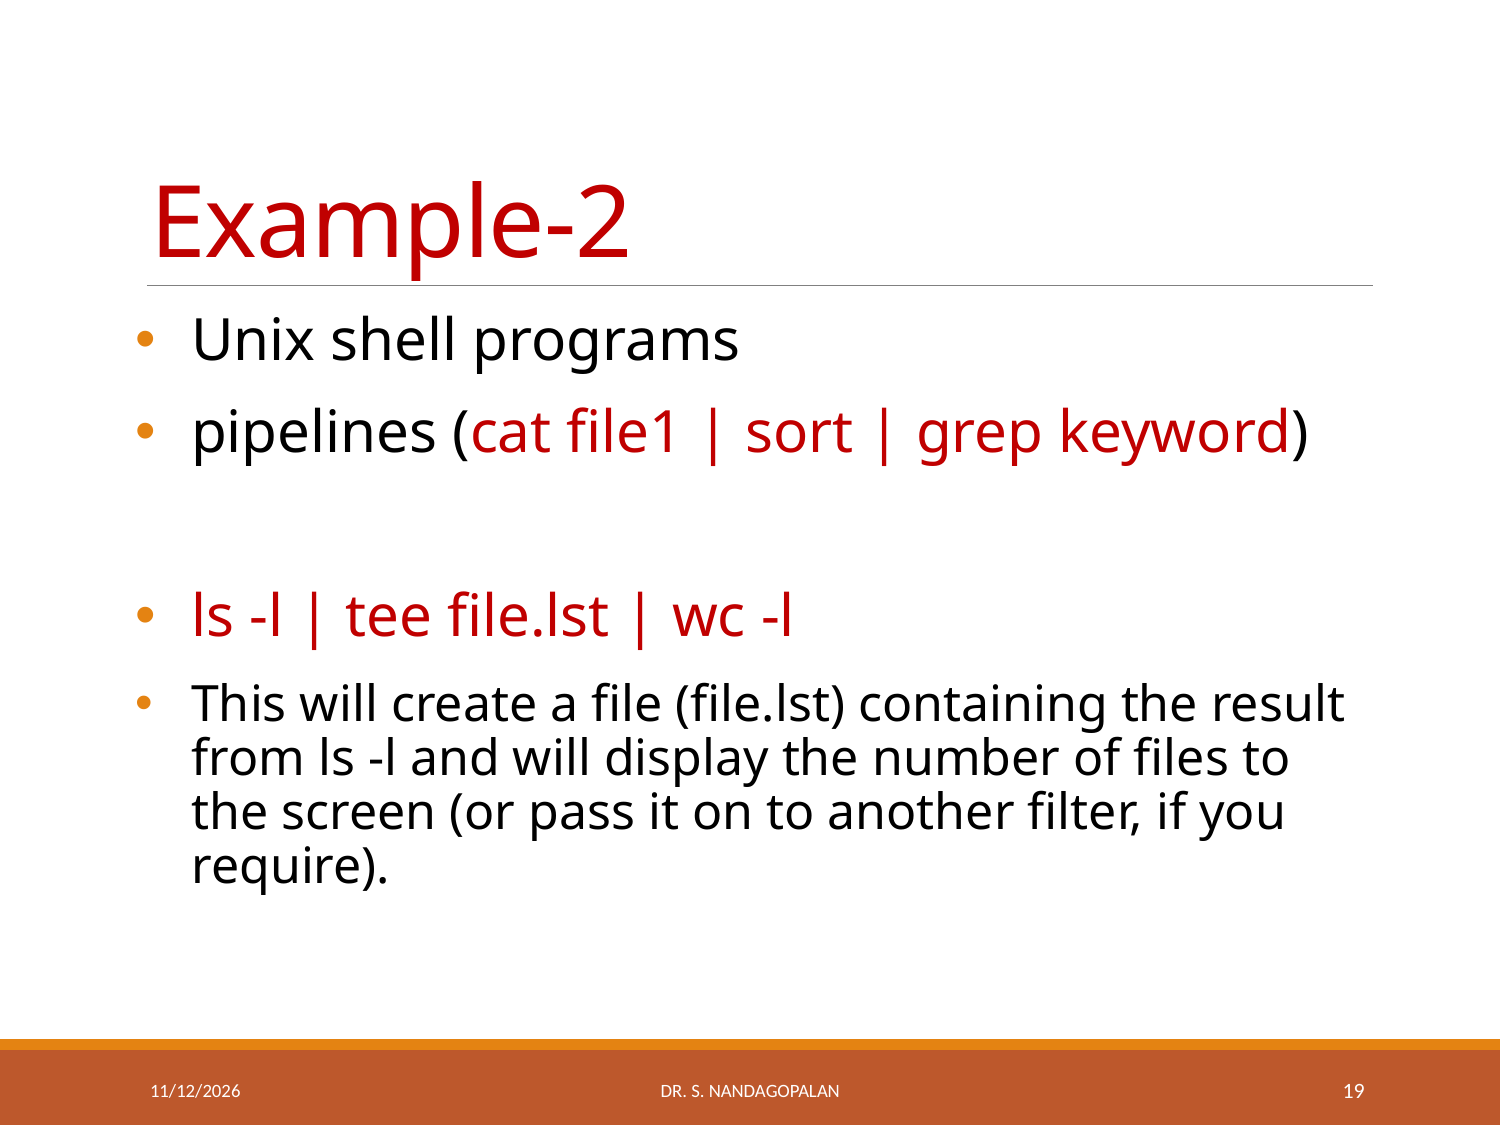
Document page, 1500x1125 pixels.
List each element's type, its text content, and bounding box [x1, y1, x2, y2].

slide_number 19 [1218, 1059, 1380, 1120]
list Unix shell programs pipelines (cat file1 | sort | grep keyword) ls -l | tee file.lst | wc -l This will create a file (file.lst) containing the result from ls -l and will display the number of files to the screen (or pass it on to another filter, if you require). [135, 302, 1373, 963]
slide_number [135, 1059, 440, 1120]
footer Dr. S. Nandagopalan [453, 1059, 1047, 1120]
title Example-2 [135, 47, 1373, 285]
